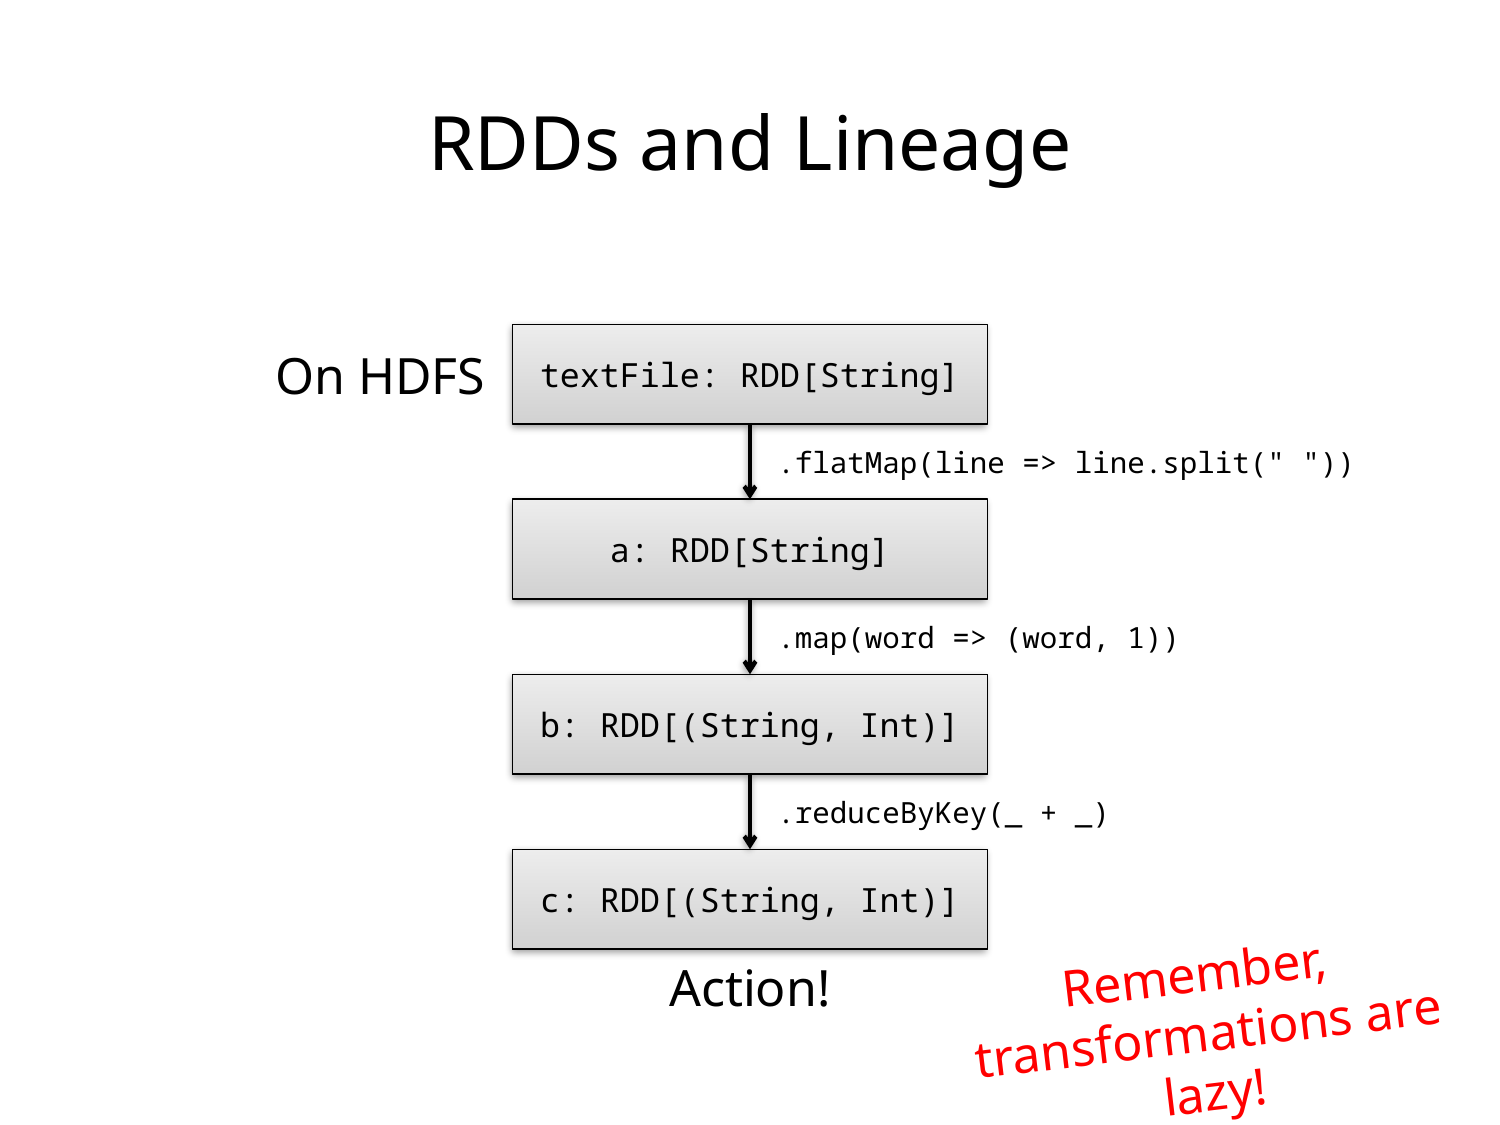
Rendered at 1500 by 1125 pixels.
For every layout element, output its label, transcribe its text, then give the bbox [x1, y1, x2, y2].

text_box textFile: RDD[String] [512, 324, 988, 423]
text_box Action! [637, 958, 863, 1024]
text_box RDDs and Lineage [0, 87, 1500, 200]
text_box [512, 774, 1476, 950]
text_box On HDFS [199, 336, 500, 412]
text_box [512, 423, 1476, 599]
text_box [512, 599, 1476, 774]
text_box Remember, transformations are lazy! [912, 900, 1500, 1125]
